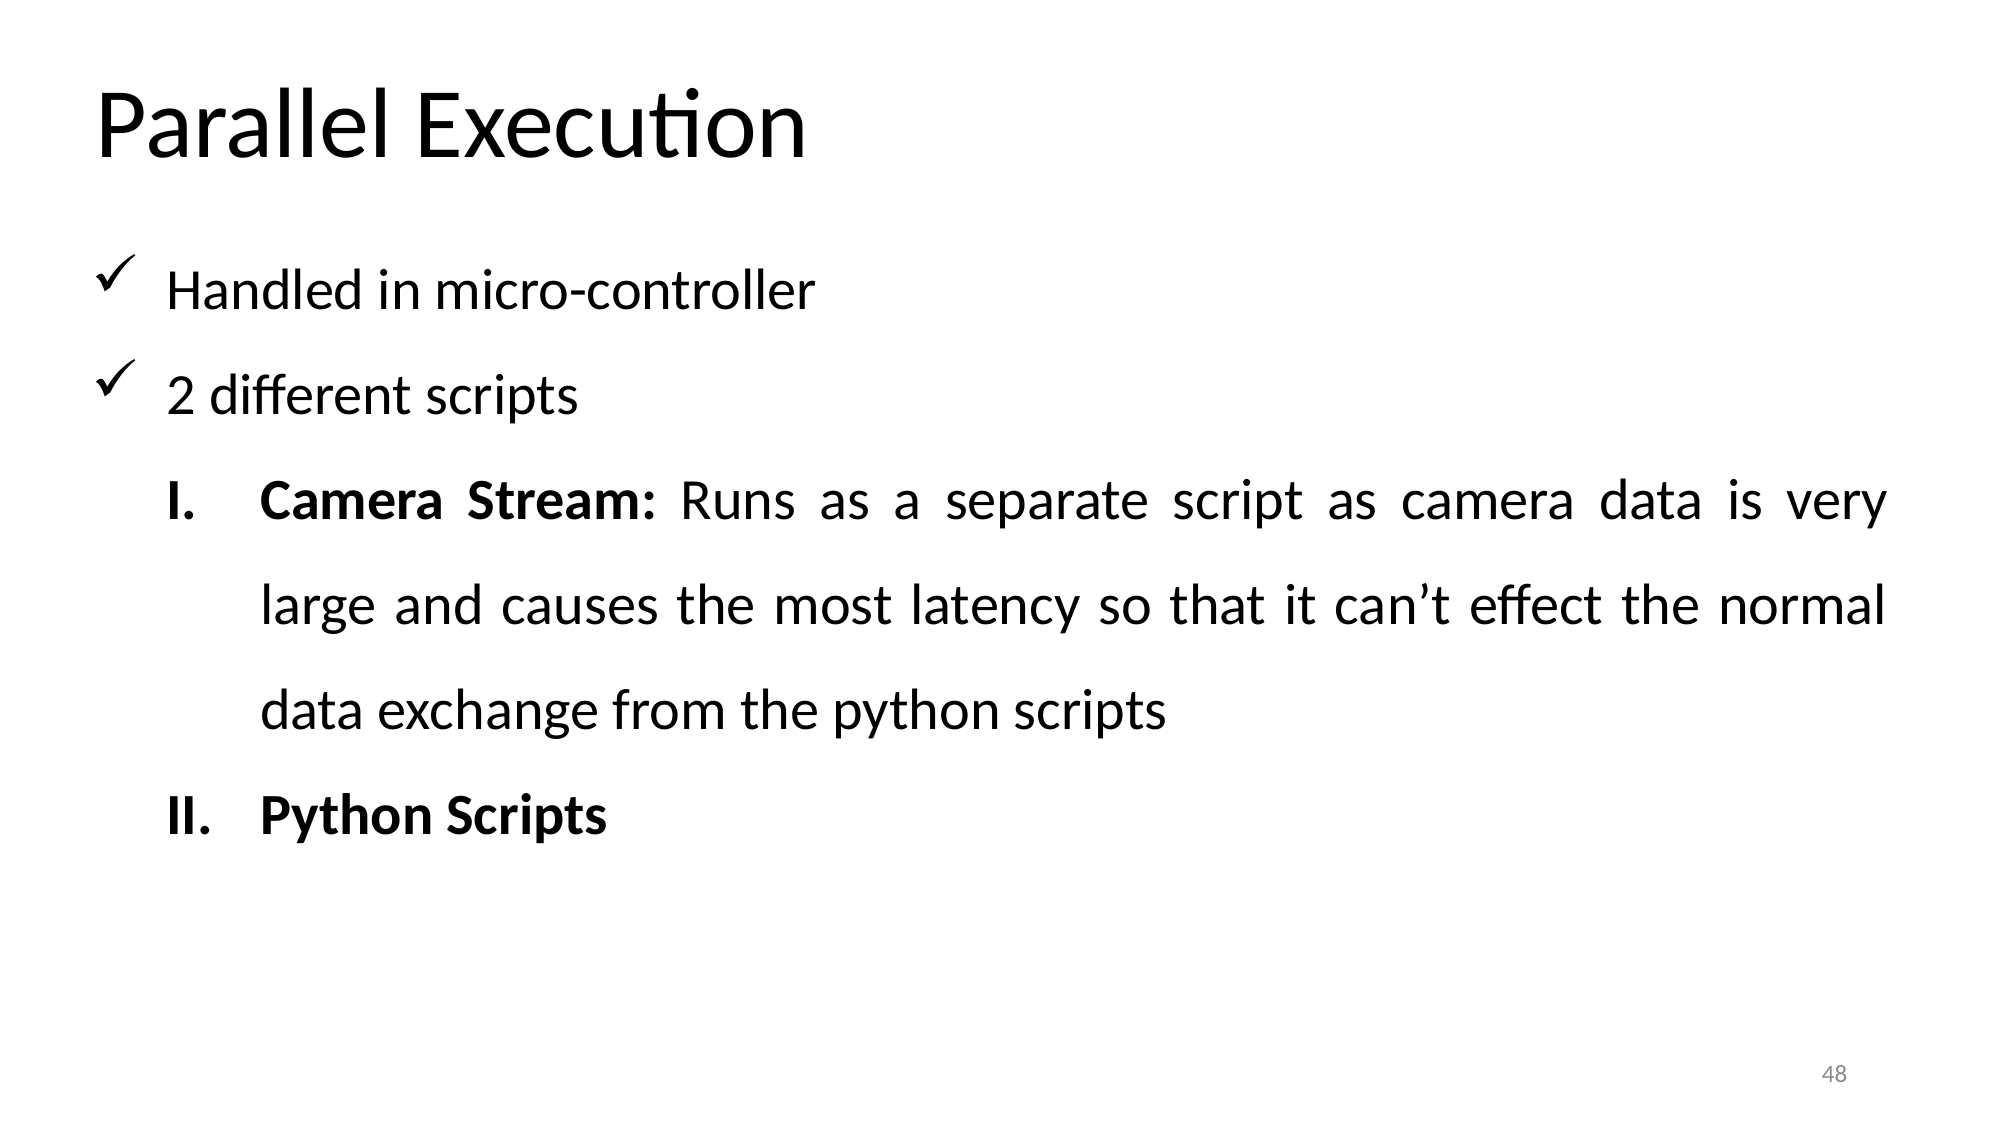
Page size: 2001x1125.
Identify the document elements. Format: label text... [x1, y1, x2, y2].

slide_number 48 [1412, 1042, 1863, 1103]
text_box Handled in micro-controller 2 different scripts Camera Stream: Runs as a separate script as camera data is very large and causes the most latency so that it can’t effect the normal data exchange from the python scripts Python Scripts [76, 208, 1904, 854]
text_box Parallel Execution [80, 50, 826, 185]
